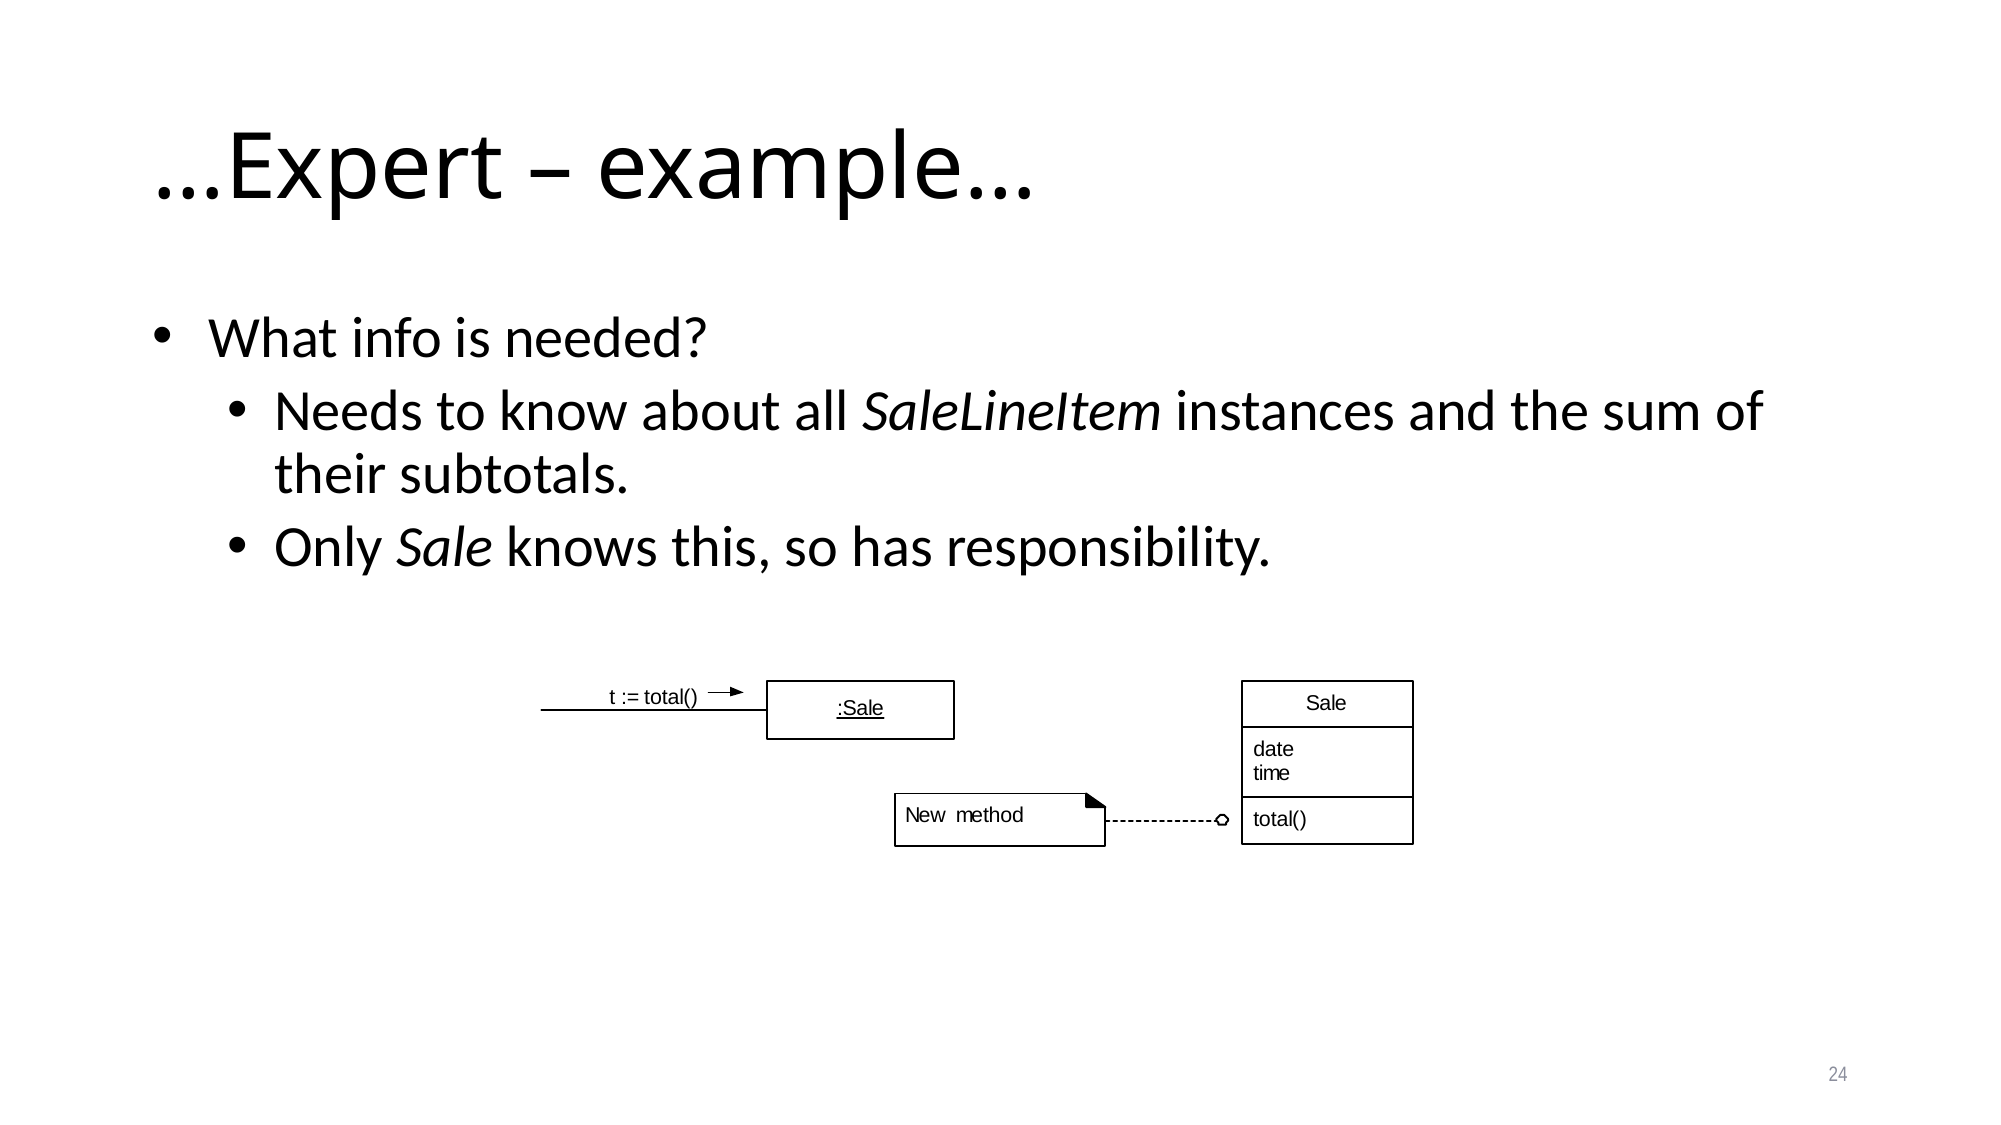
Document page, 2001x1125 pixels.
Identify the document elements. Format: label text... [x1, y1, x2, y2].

picture [537, 674, 1417, 850]
list What info is needed? Needs to know about all SaleLineItem instances and the sum of their subtotals. Only Sale knows this, so has responsibility. [137, 299, 1863, 1014]
title …Expert – example… [137, 59, 1863, 278]
slide_number 24 [1412, 1042, 1863, 1103]
